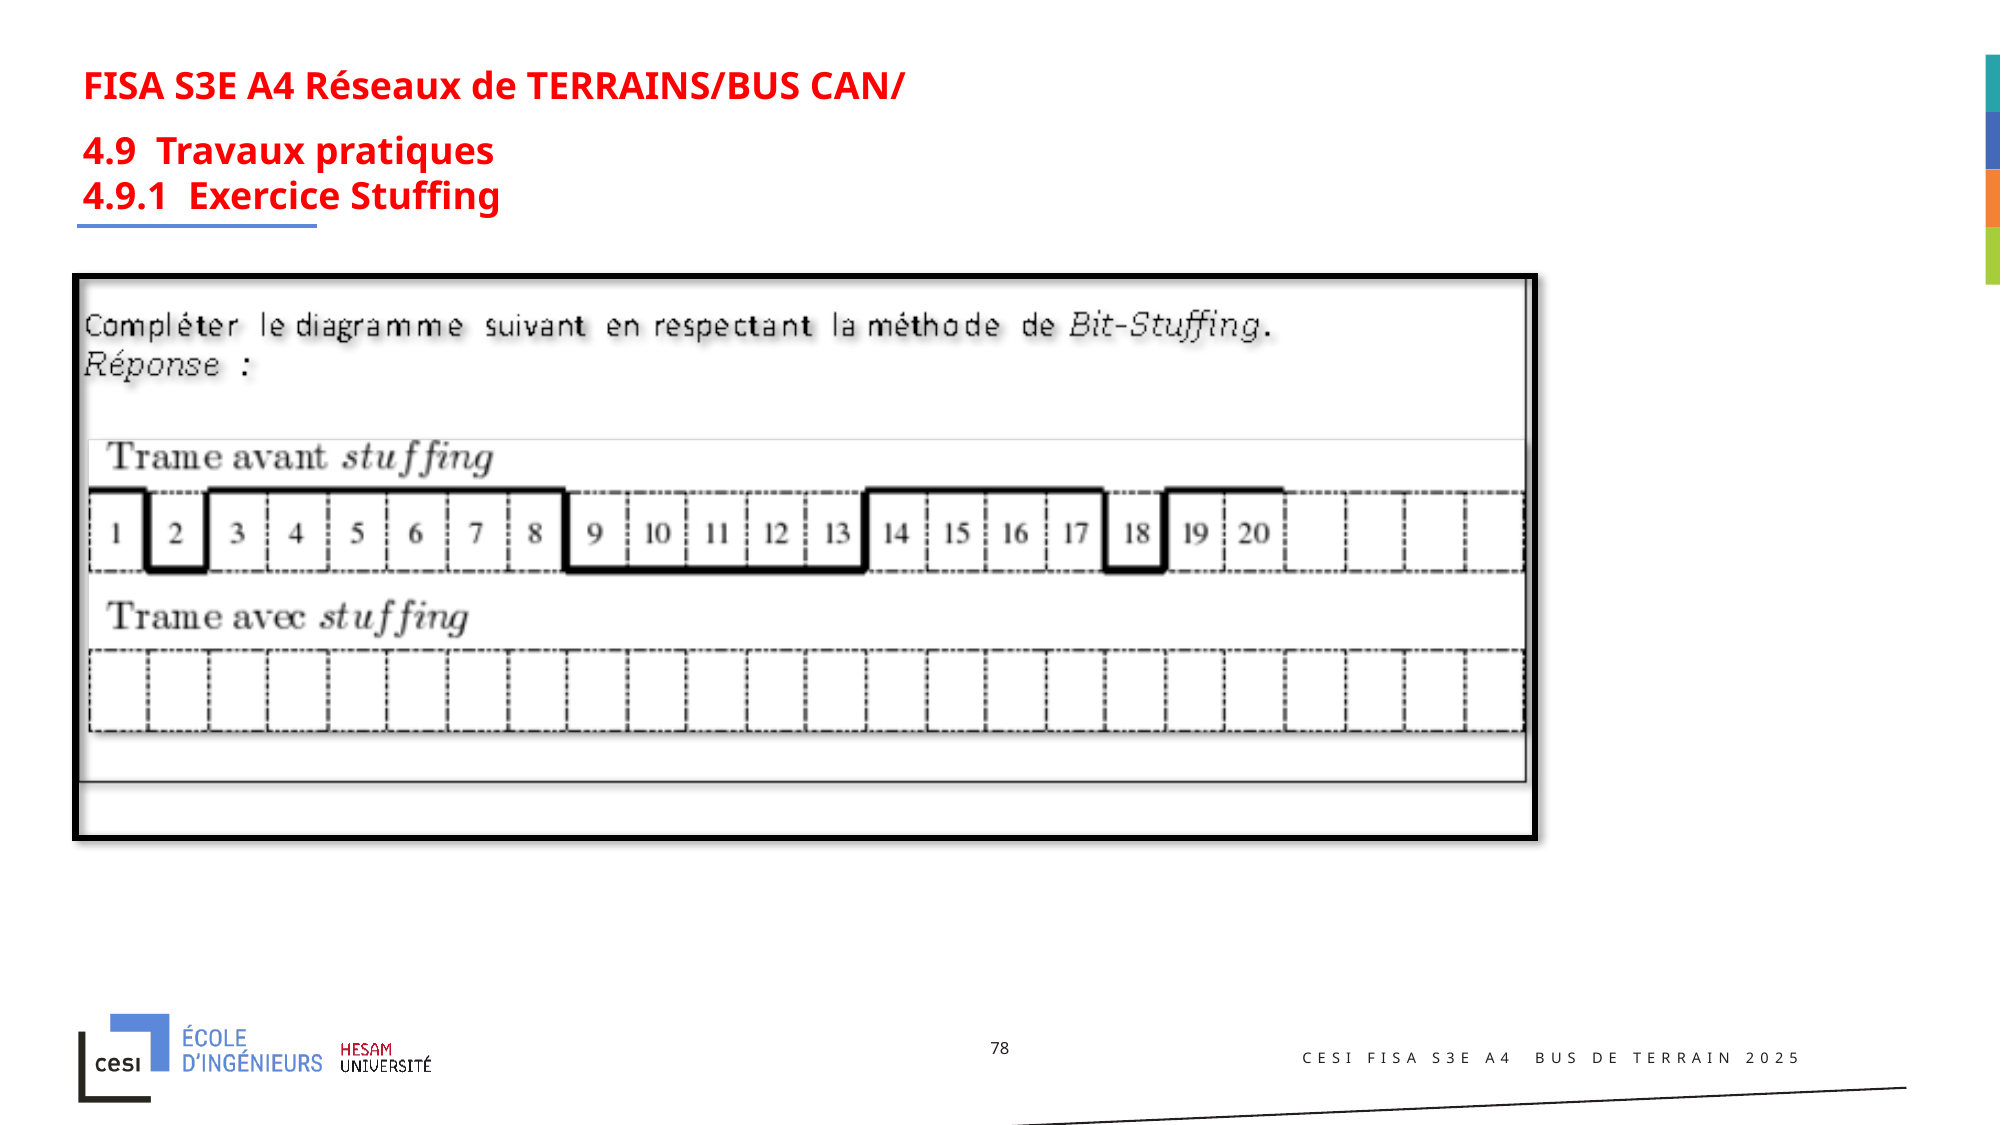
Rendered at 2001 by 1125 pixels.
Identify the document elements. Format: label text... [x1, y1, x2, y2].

text_box 78 [774, 1030, 1041, 1085]
picture [12, 949, 433, 1125]
picture [78, 278, 1532, 836]
text_box FISA S3E A4 Réseaux de TERRAINS/BUS CAN/ 4.9 Travaux pratiques 4.9.1 Exercice Stuffing [68, 54, 922, 225]
footer CESI FISA S3E A4 Bus de Terrain 2025 [1041, 1027, 1814, 1088]
